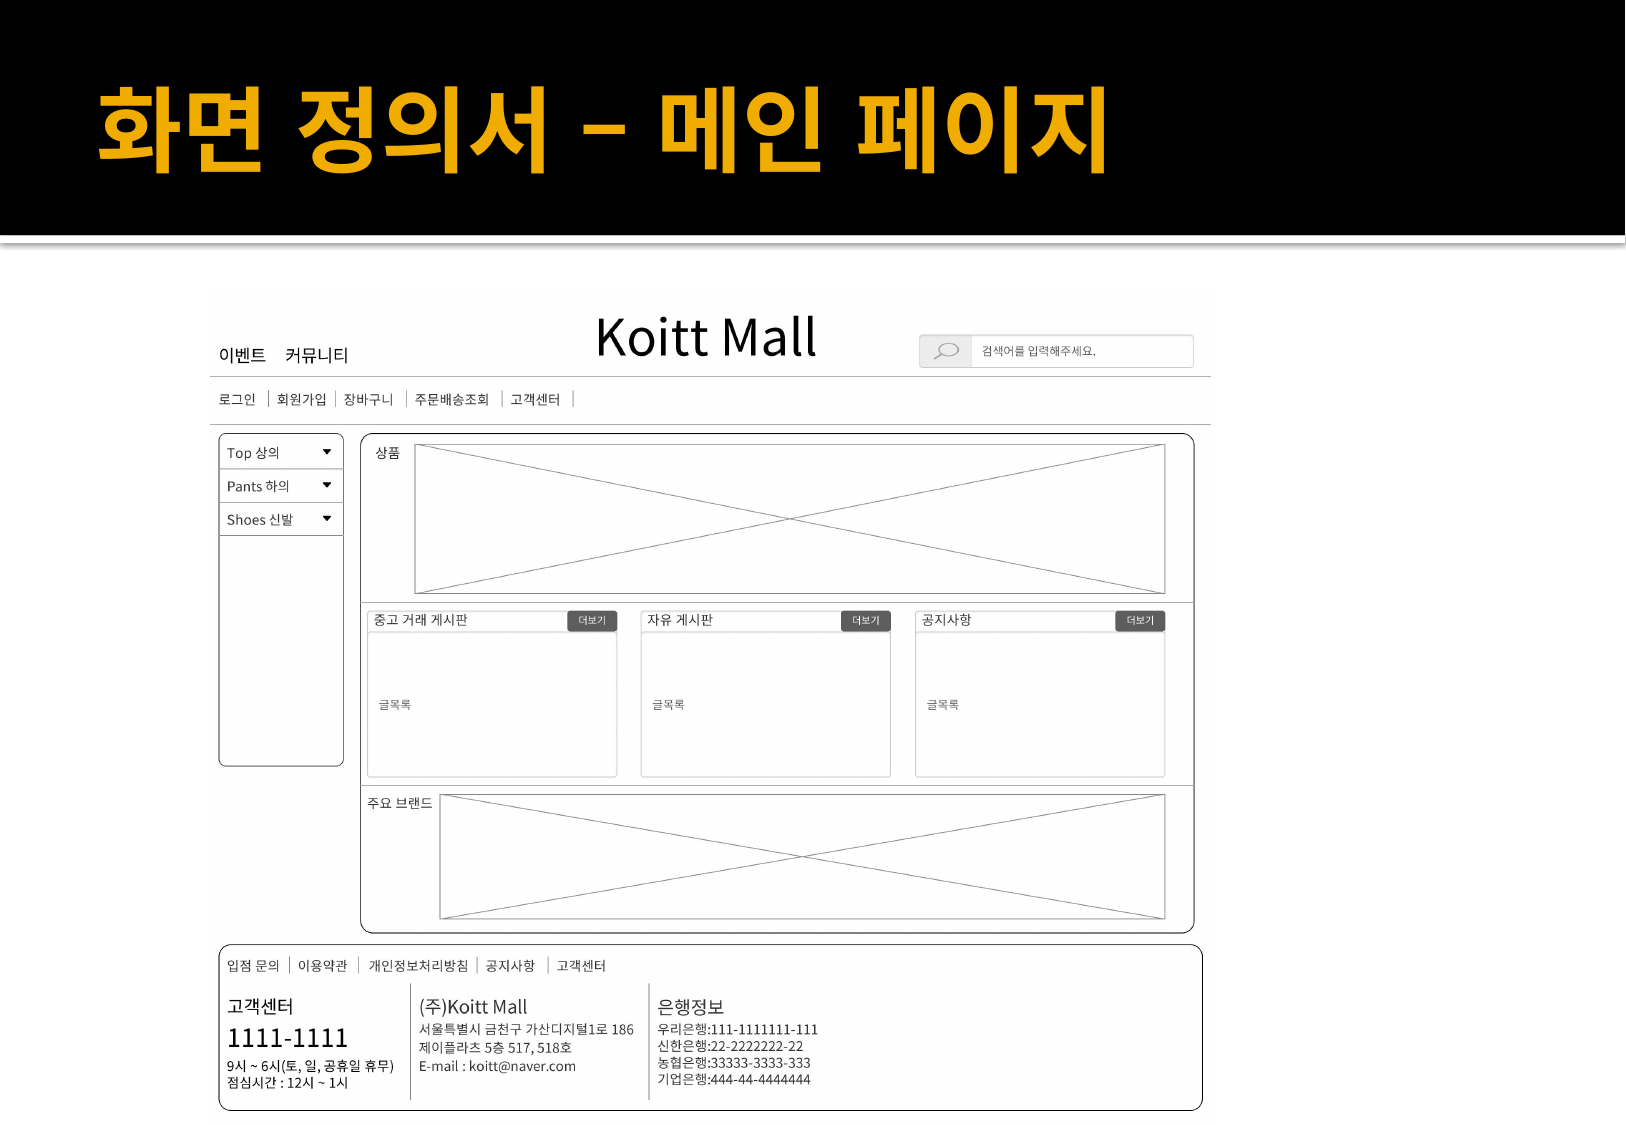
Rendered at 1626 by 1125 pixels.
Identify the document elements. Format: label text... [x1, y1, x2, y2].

picture [210, 291, 1211, 1125]
title 화면 정의서 – 메인 페이지 [81, 24, 1544, 231]
